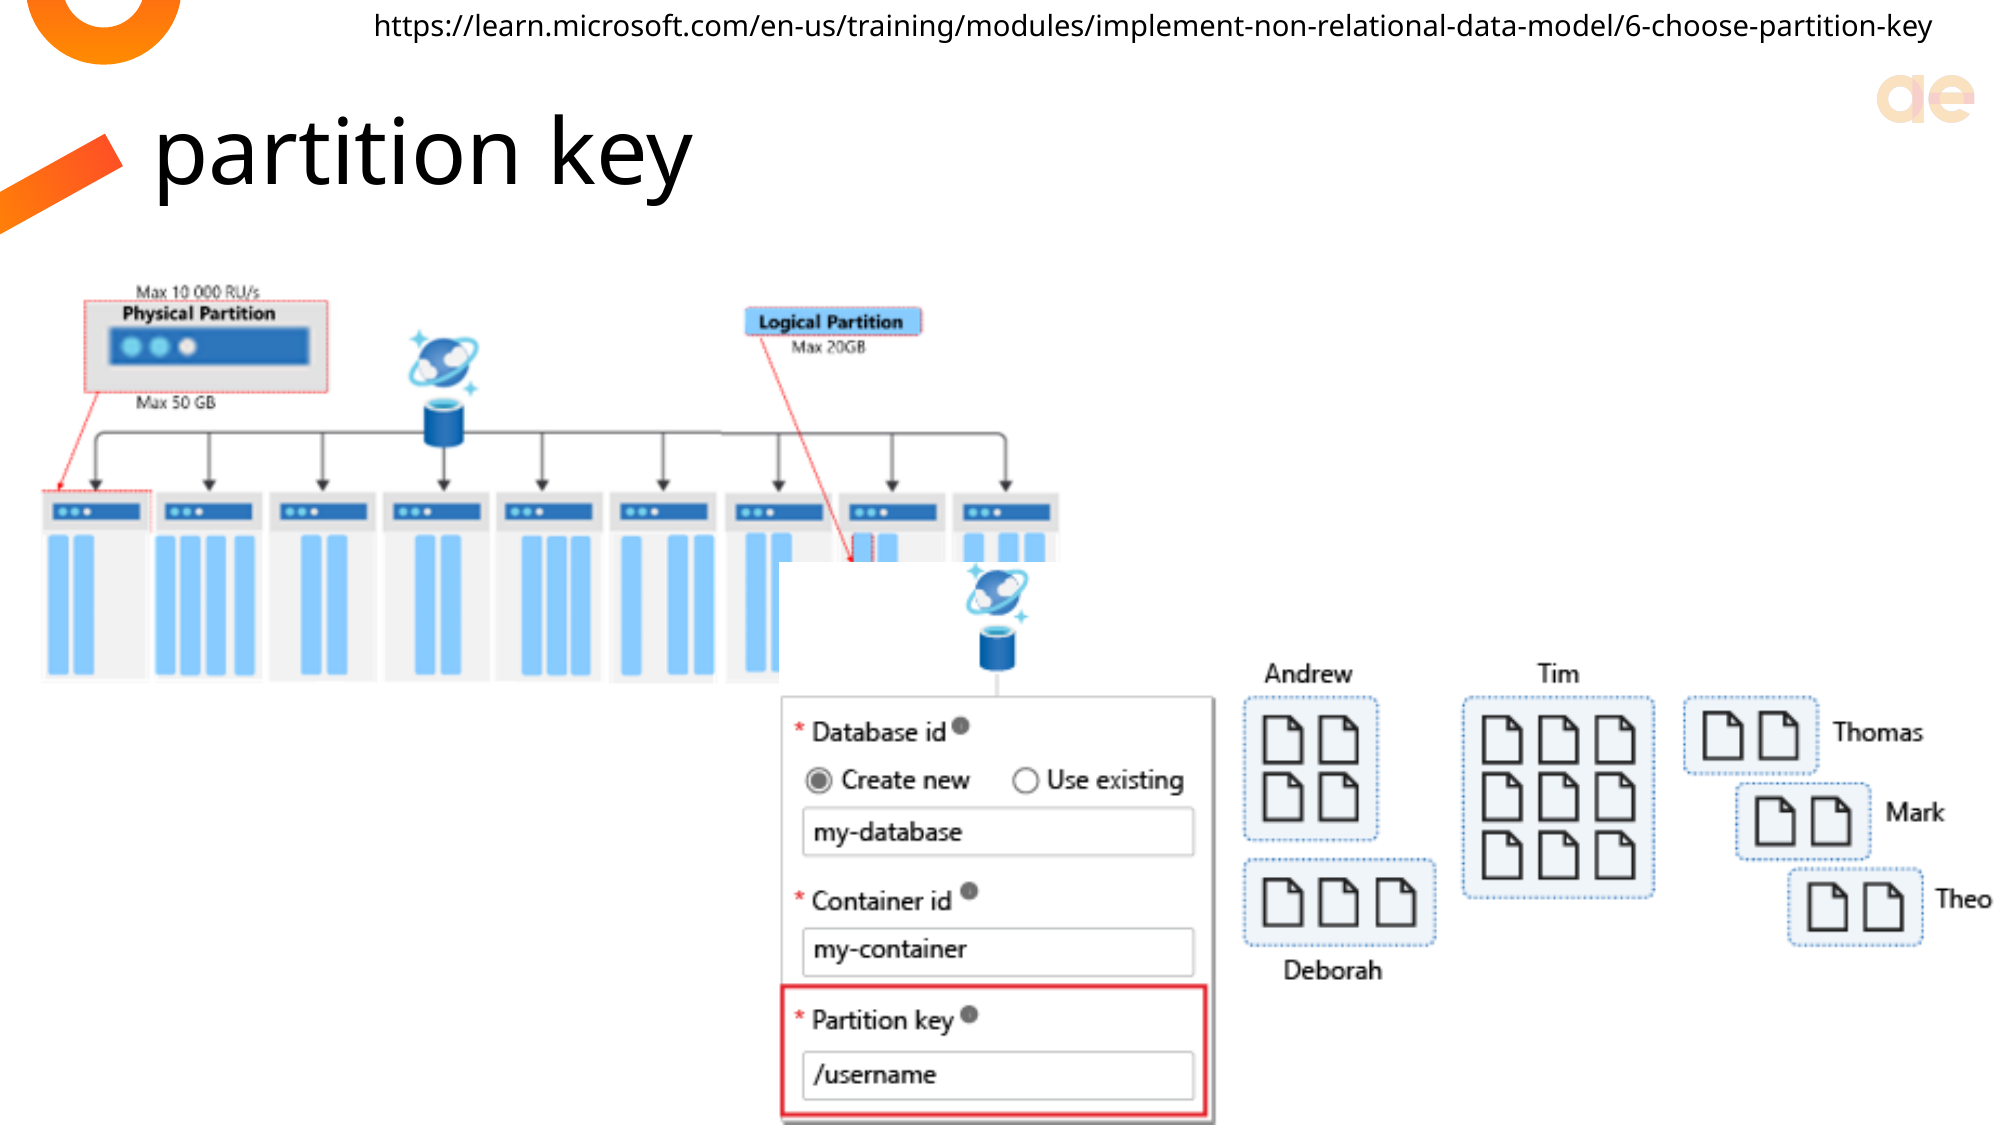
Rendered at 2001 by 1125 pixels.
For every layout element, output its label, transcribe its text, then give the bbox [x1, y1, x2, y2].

title partition key [137, 79, 1863, 212]
picture [16, 277, 2000, 1125]
picture [1877, 75, 1975, 123]
text_box https://learn.microsoft.com/en-us/training/modules/implement-non-relational-data-model/6-choose-partition-key [358, 0, 2000, 50]
